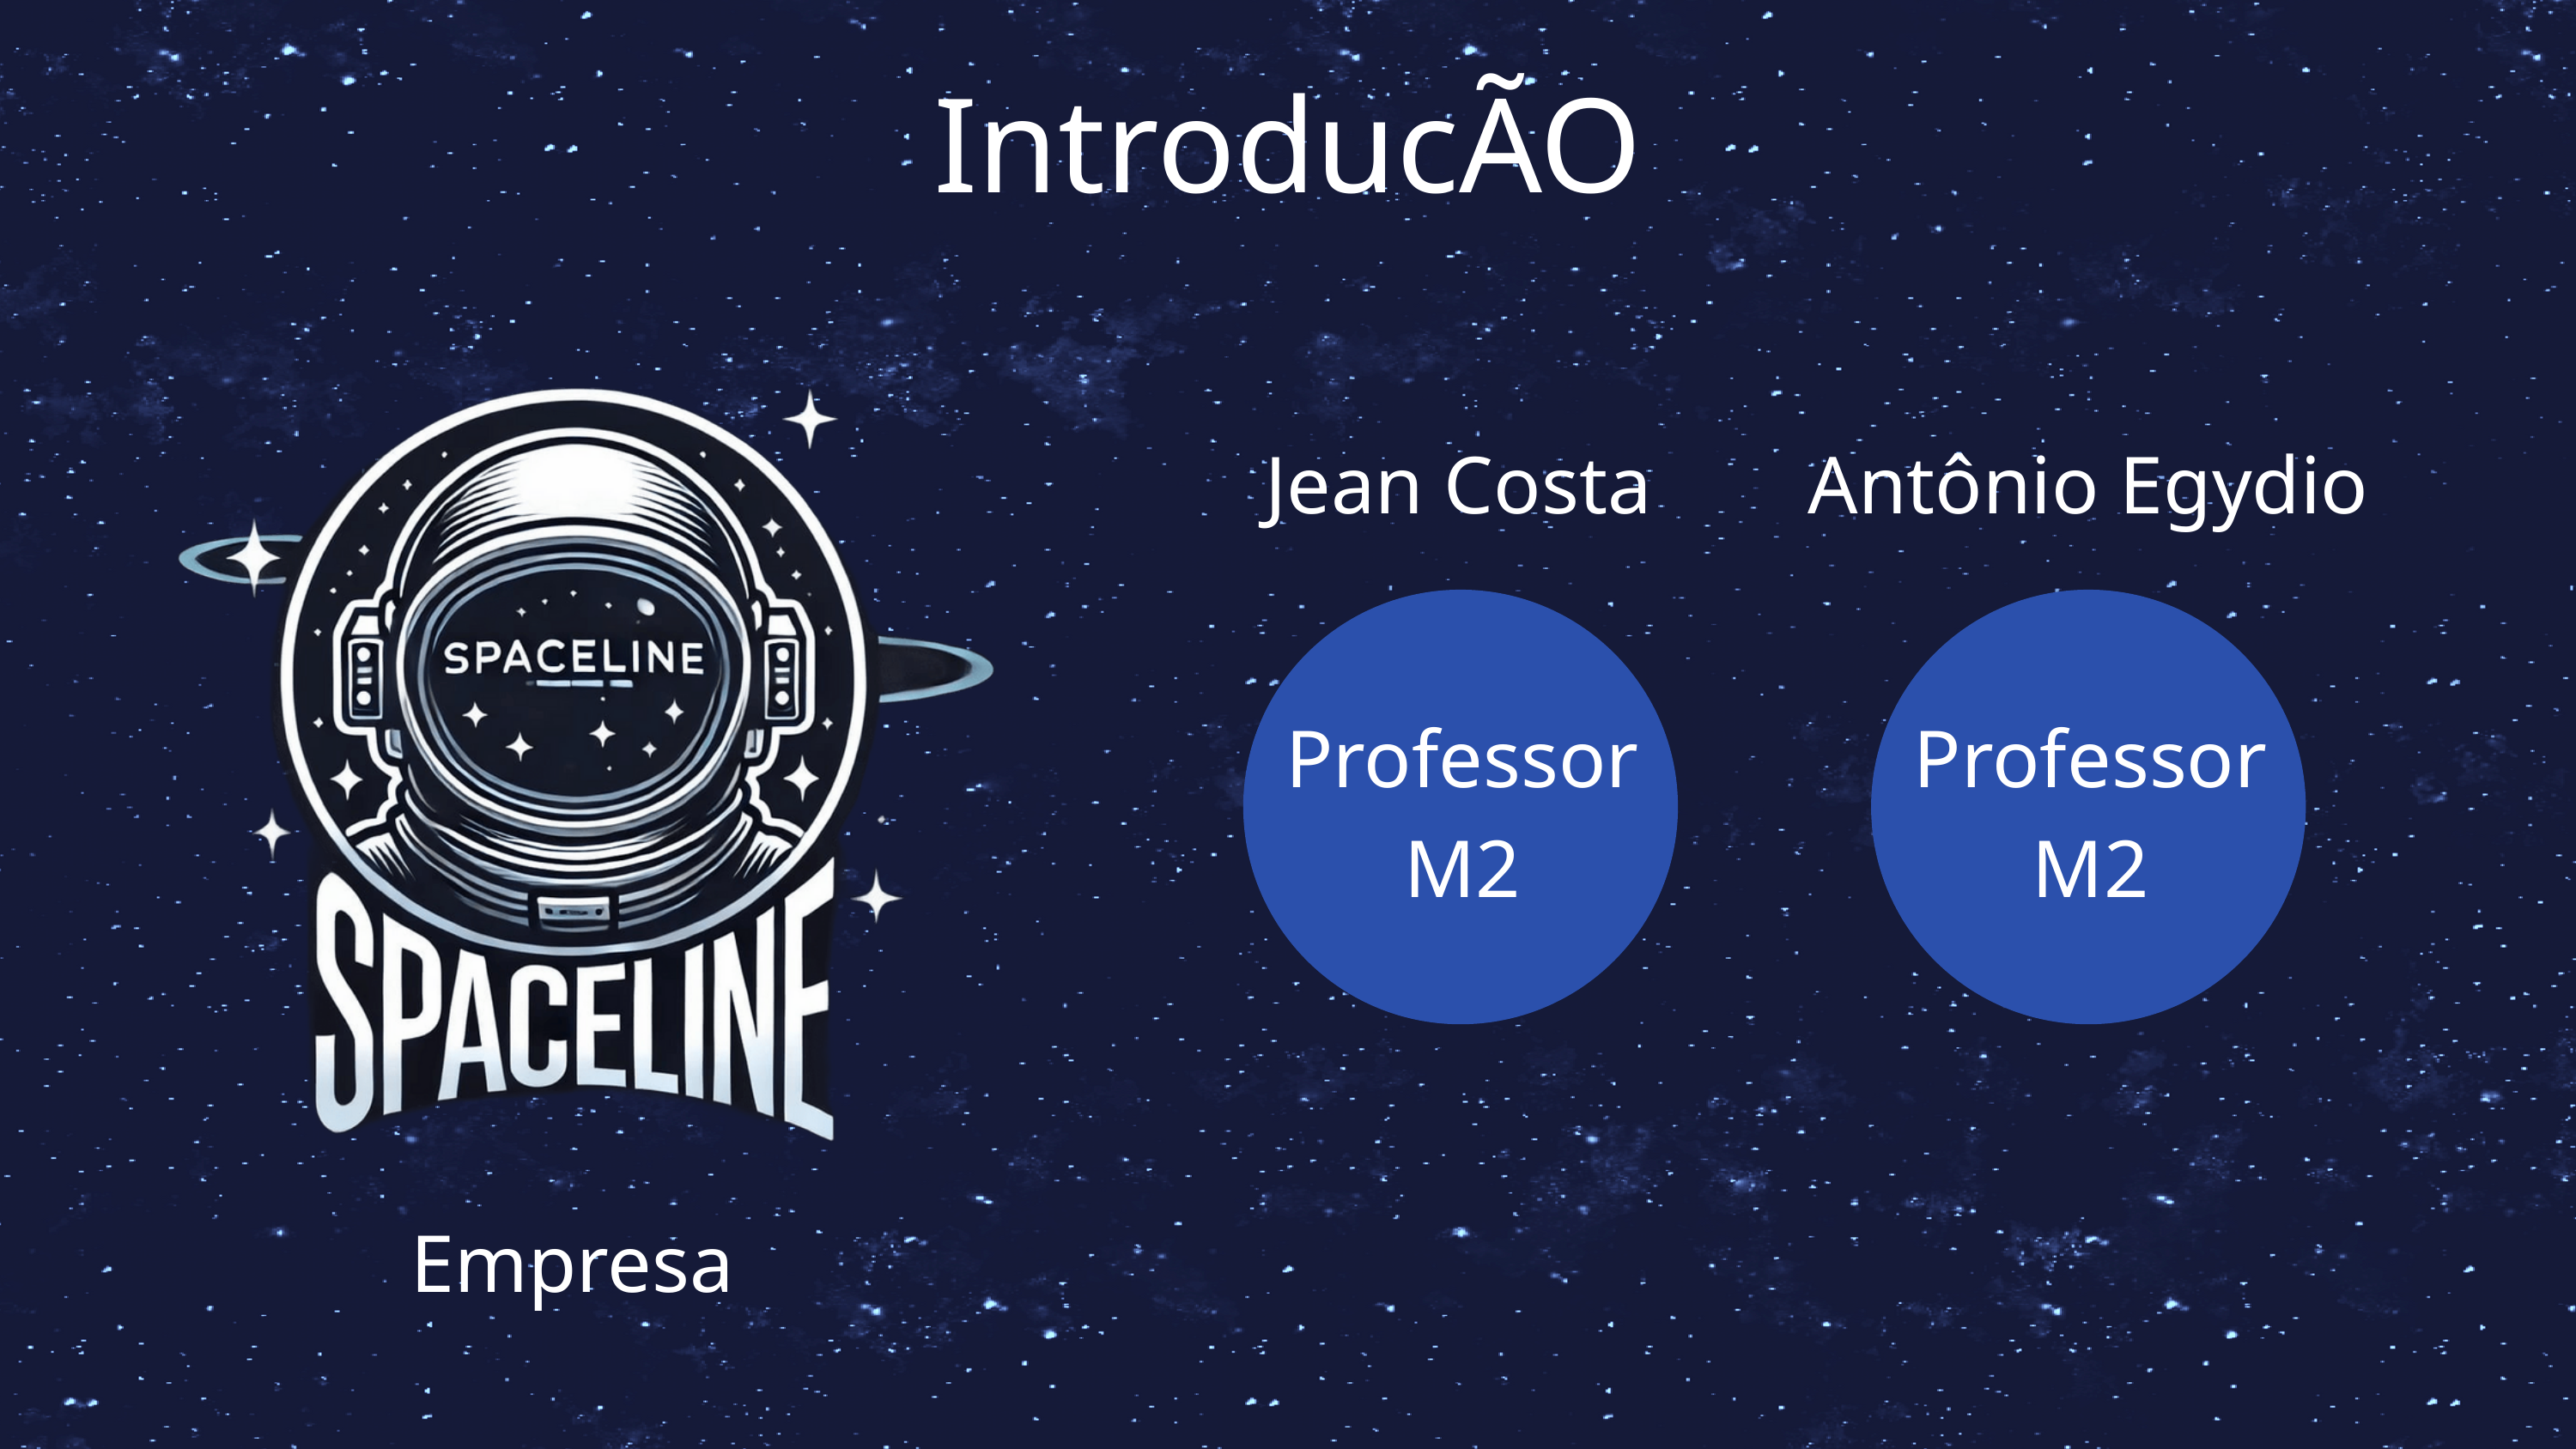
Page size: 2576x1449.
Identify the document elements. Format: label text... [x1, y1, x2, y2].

text_box [0, 0, 2576, 1449]
text_box Empresa [357, 1197, 789, 1308]
text_box Jean Costa [1242, 419, 1674, 530]
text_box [1242, 589, 1679, 1025]
text_box [100, 277, 1047, 1224]
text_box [1870, 589, 2306, 1025]
text_box Antônio Egydio [1806, 419, 2371, 530]
text_box IntroducÃO [144, 35, 2432, 219]
